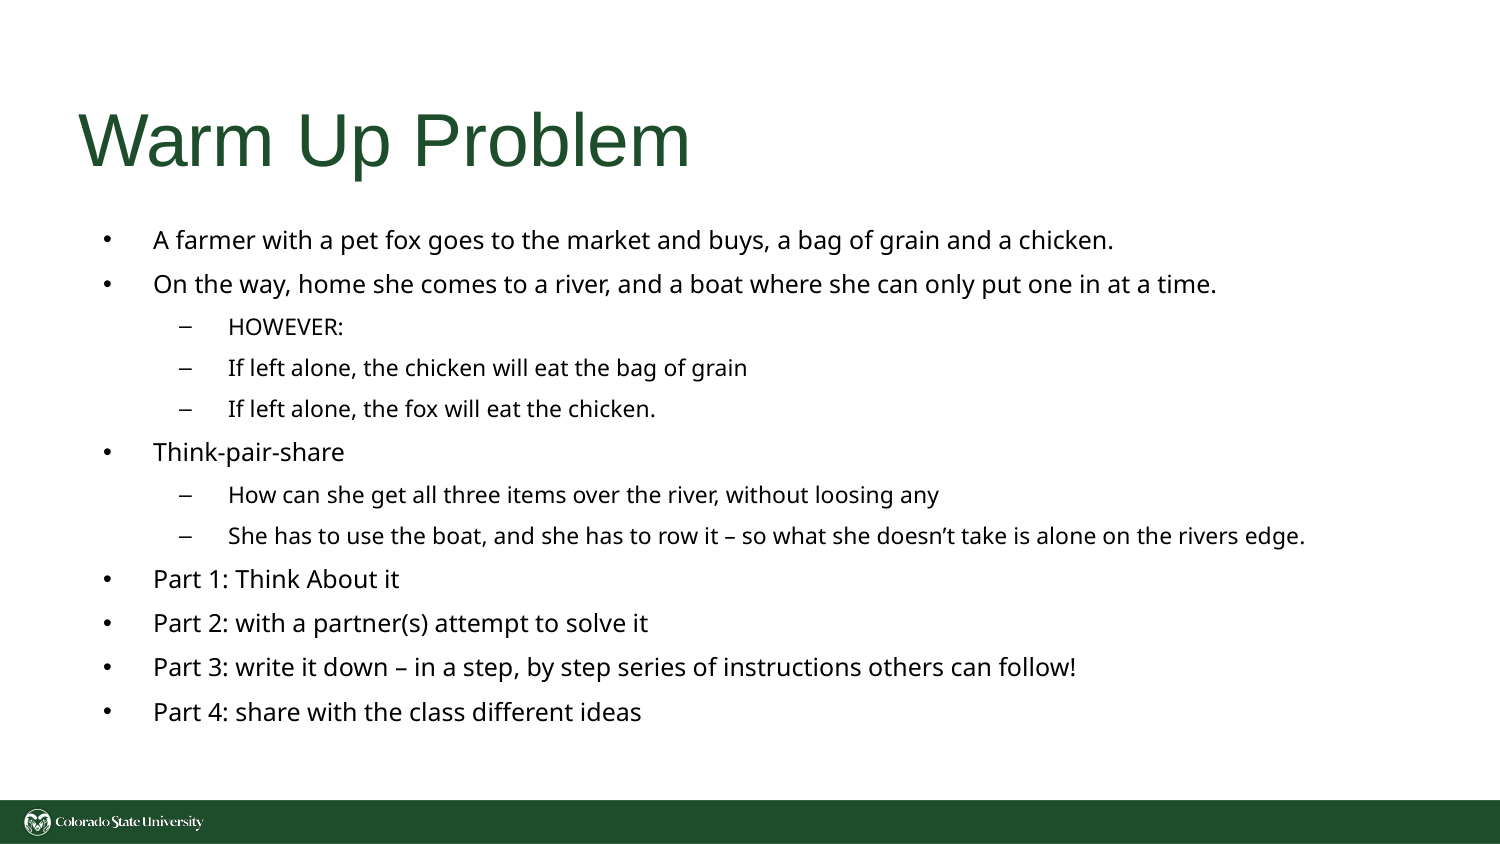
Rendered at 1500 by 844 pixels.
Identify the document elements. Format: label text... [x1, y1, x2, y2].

list A farmer with a pet fox goes to the market and buys, a bag of grain and a chicken. On the way, home she comes to a river, and a boat where she can only put one in at a time. HOWEVER: If left alone, the chicken will eat the bag of grain If left alone, the fox will eat the chicken. Think-pair-share How can she get all three items over the river, without loosing any She has to use the boat, and she has to row it – so what she doesn’t take is alone on the rivers edge. Part 1: Think About it Part 2: with a partner(s) attempt to solve it Part 3: write it down – in a step, by step series of instructions others can follow! Part 4: share with the class different ideas [68, 208, 1432, 428]
title Warm Up Problem [68, 81, 1432, 192]
picture [16, 800, 212, 844]
